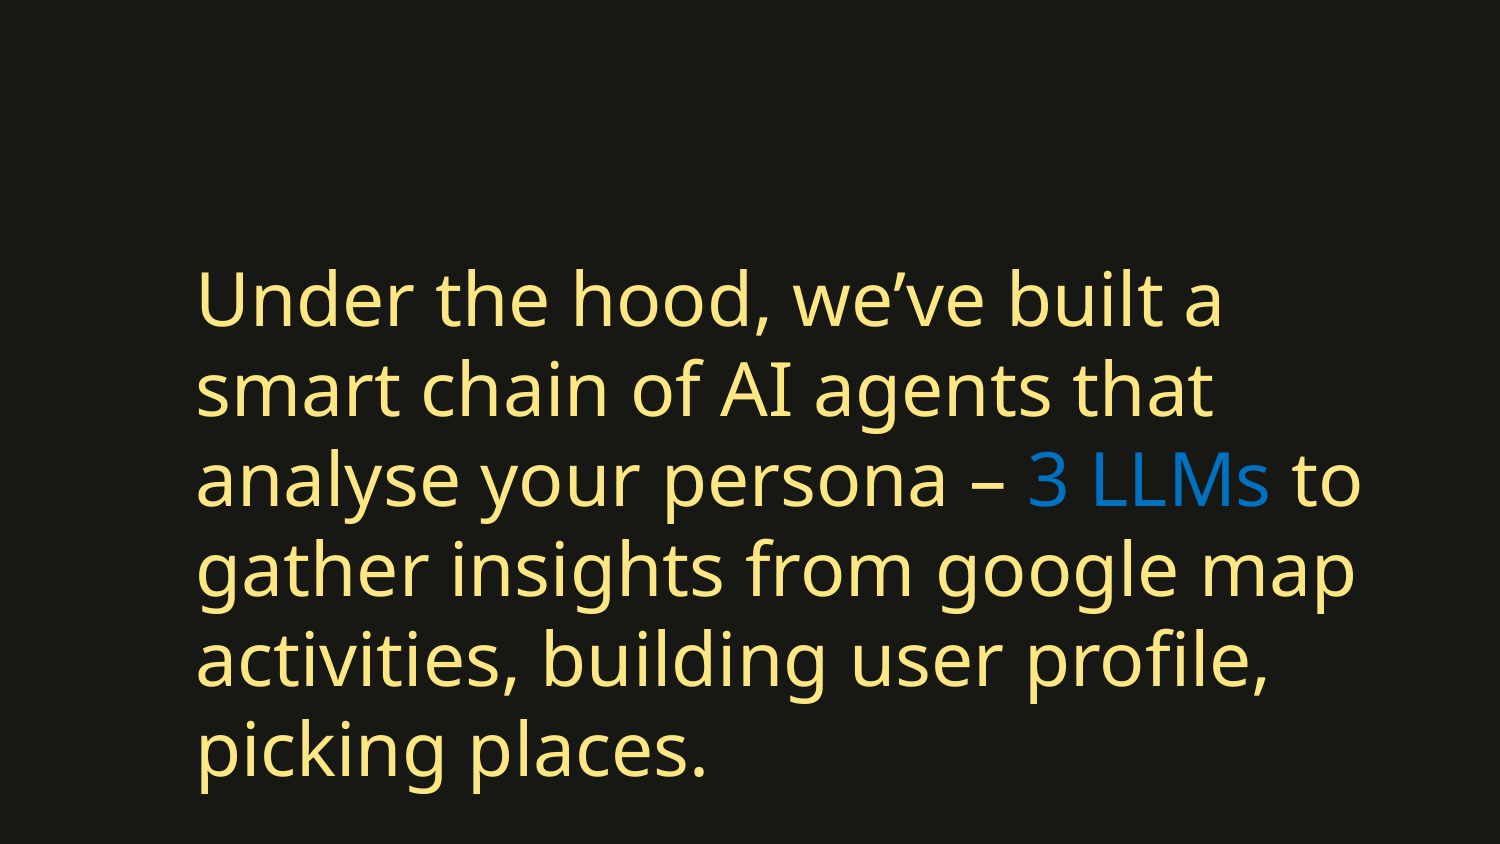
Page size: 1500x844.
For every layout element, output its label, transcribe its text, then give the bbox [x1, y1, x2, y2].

text_box Under the hood, we’ve built a smart chain of AI agents that analyse your persona – 3 LLMs to gather insights from google map activities, building user profile, picking places. [180, 244, 1384, 799]
